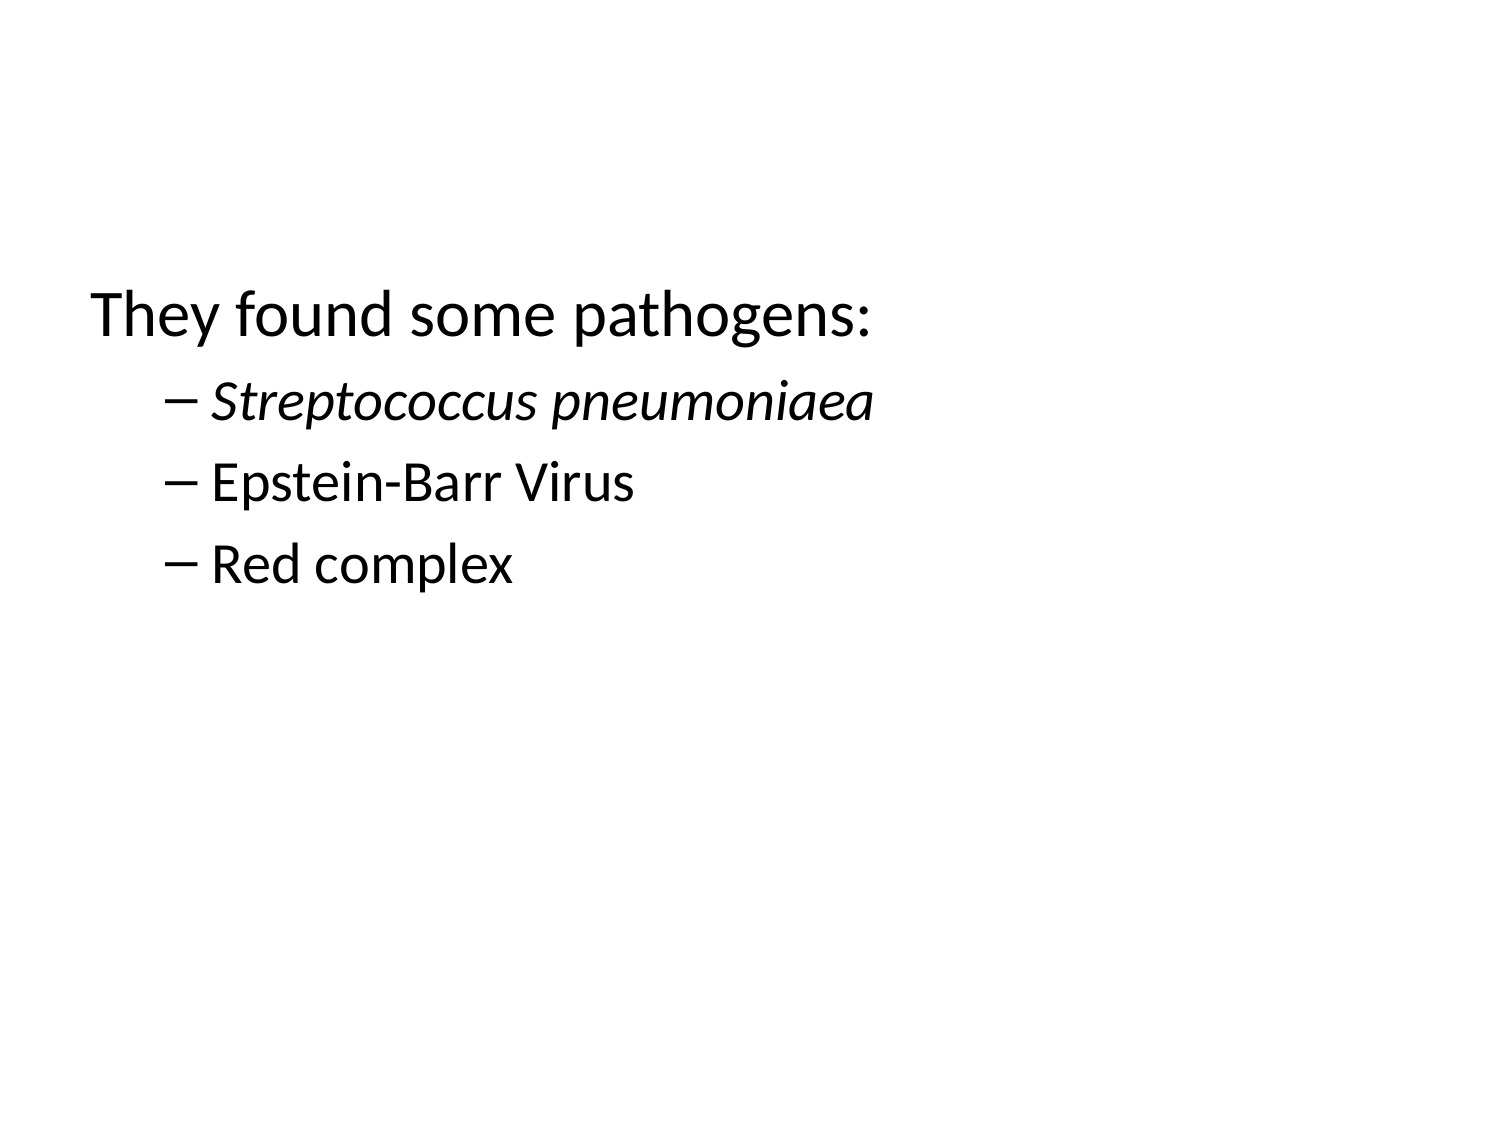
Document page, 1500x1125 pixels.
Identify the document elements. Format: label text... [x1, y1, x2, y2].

list They found some pathogens: Streptococcus pneumoniaea Epstein-Barr Virus Red complex [75, 262, 1425, 1005]
